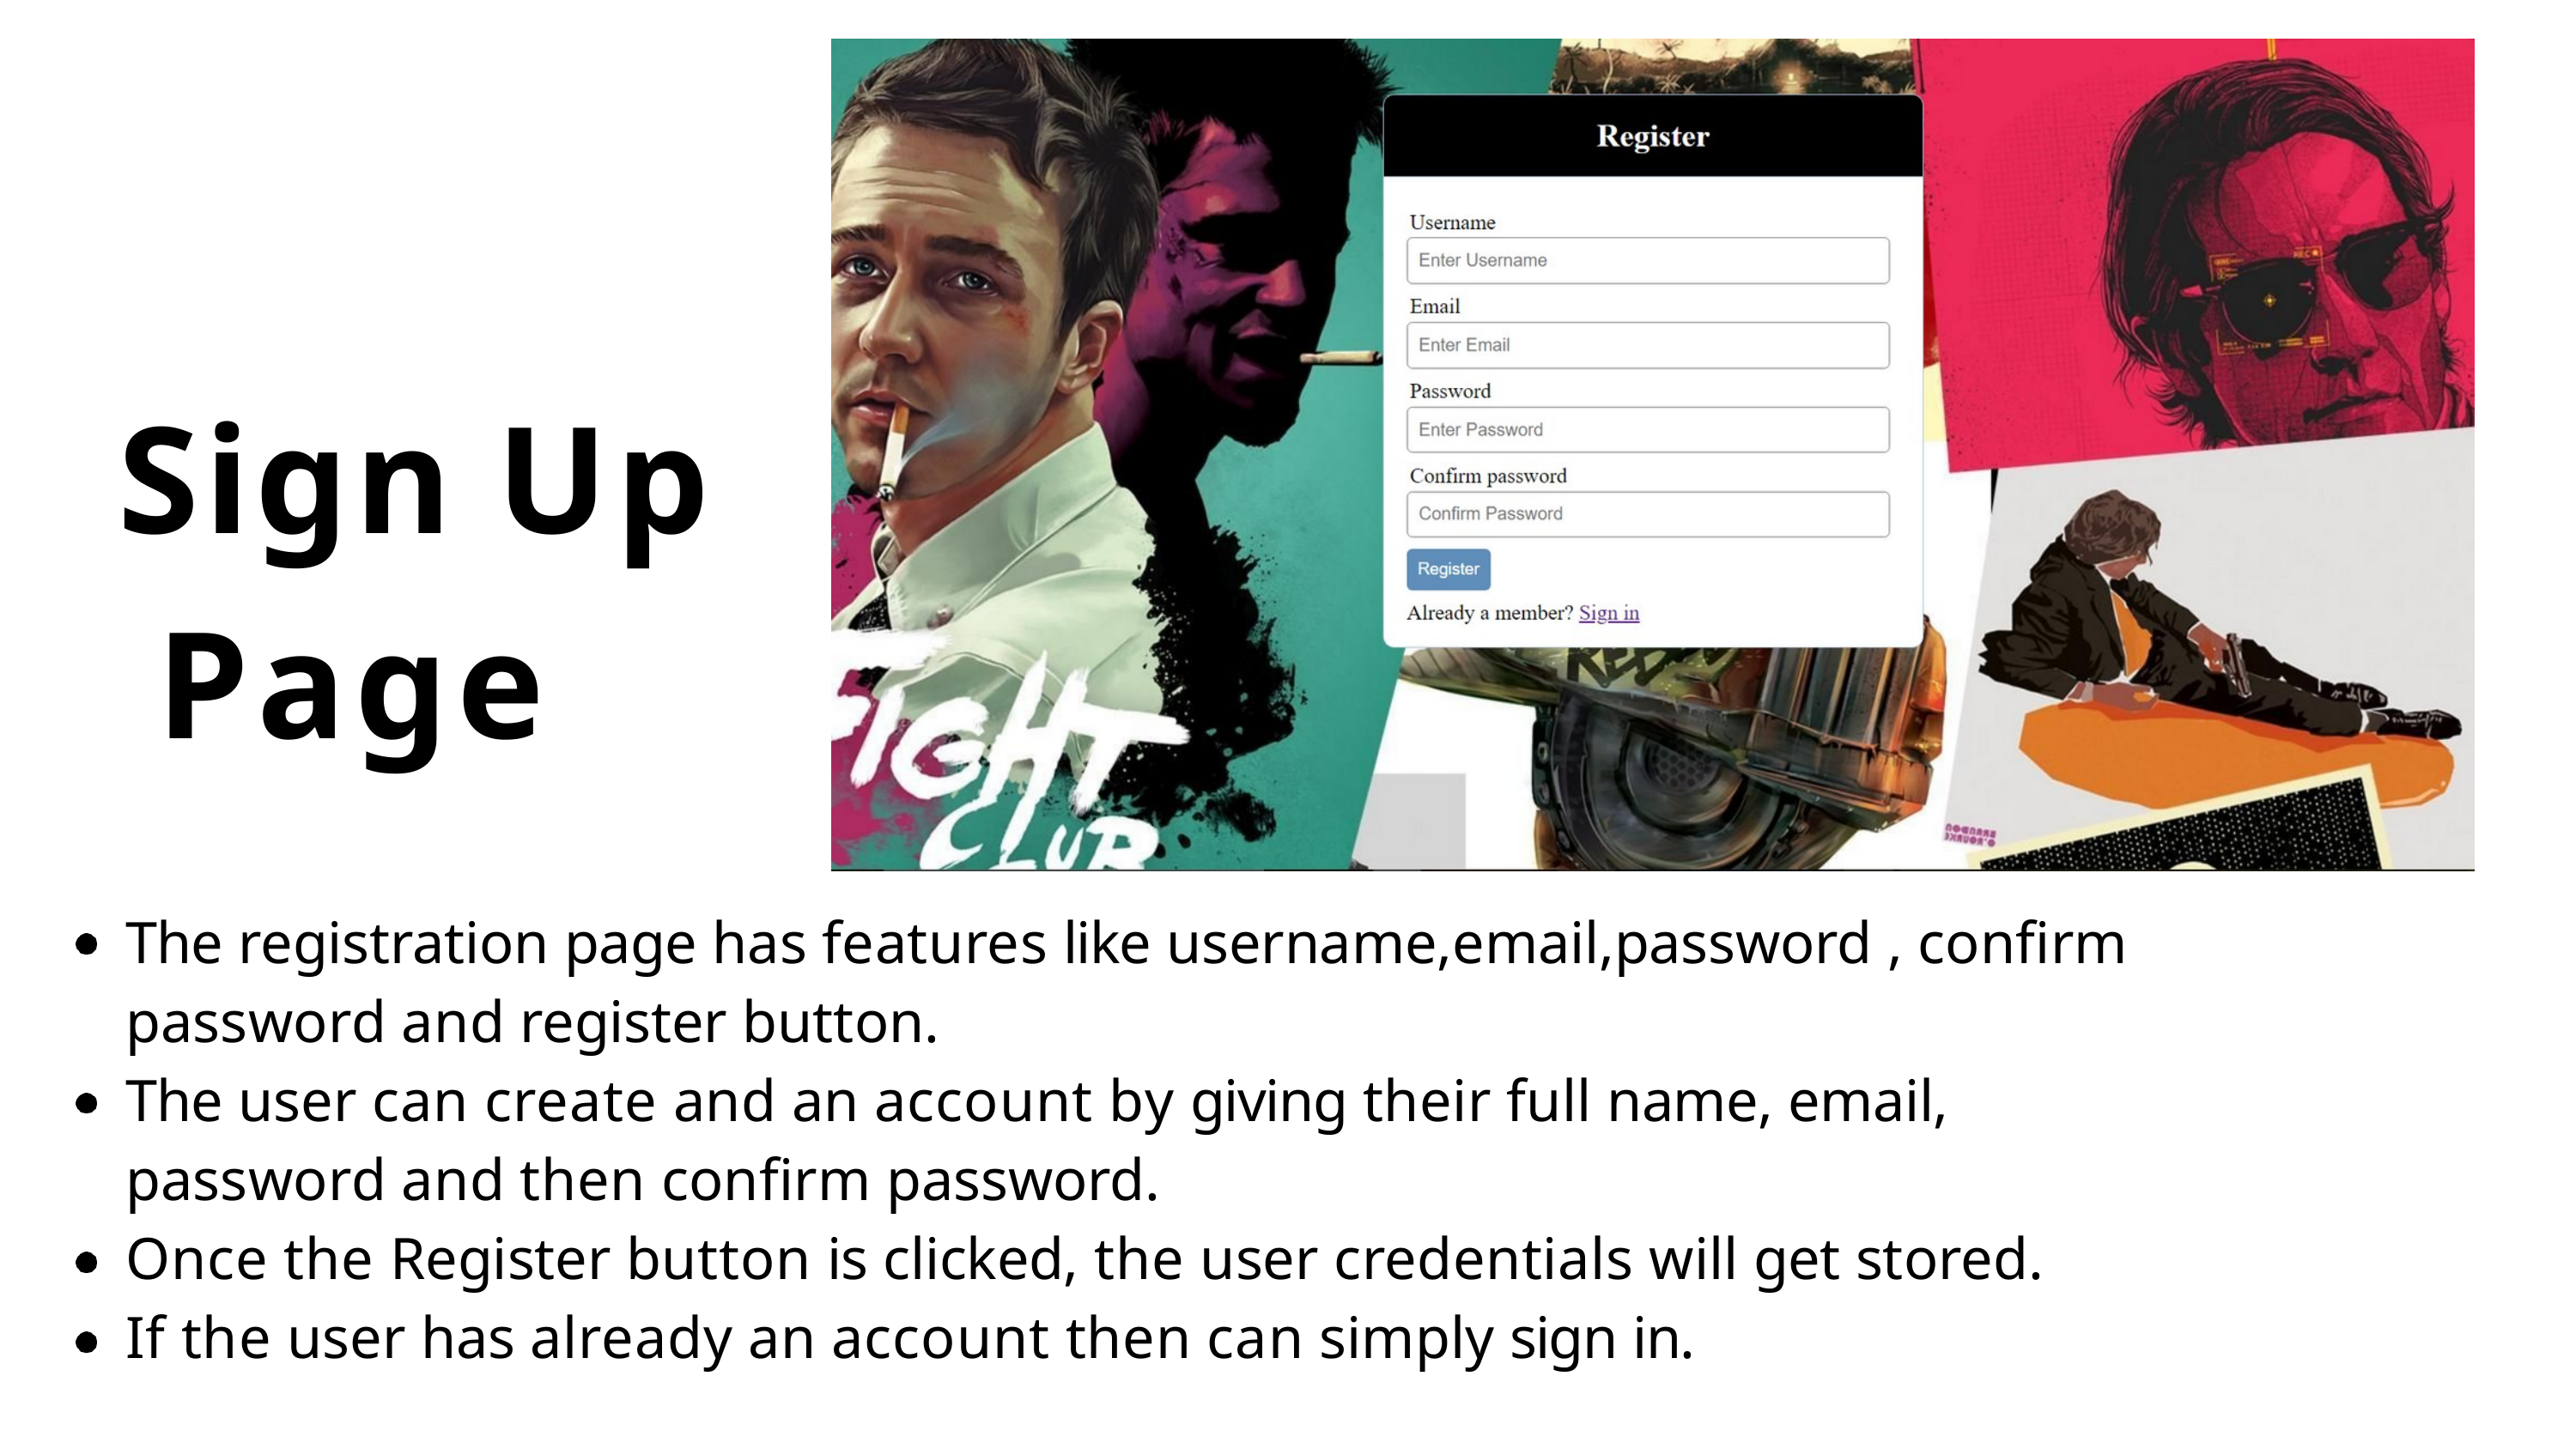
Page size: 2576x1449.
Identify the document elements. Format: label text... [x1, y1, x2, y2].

picture [76, 933, 97, 955]
title Sign Up Page [116, 355, 731, 768]
picture [76, 1331, 97, 1353]
picture [76, 1093, 97, 1114]
picture [831, 39, 2475, 871]
text_box The registration page has features like username,email,password , confirm password and register button. The user can create and an account by giving their full name, email, password and then confirm password. Once the Register button is clicked, the user credentials will get stored. If the user has already an account then can simply sign in. [124, 894, 2168, 1370]
picture [76, 1252, 97, 1273]
